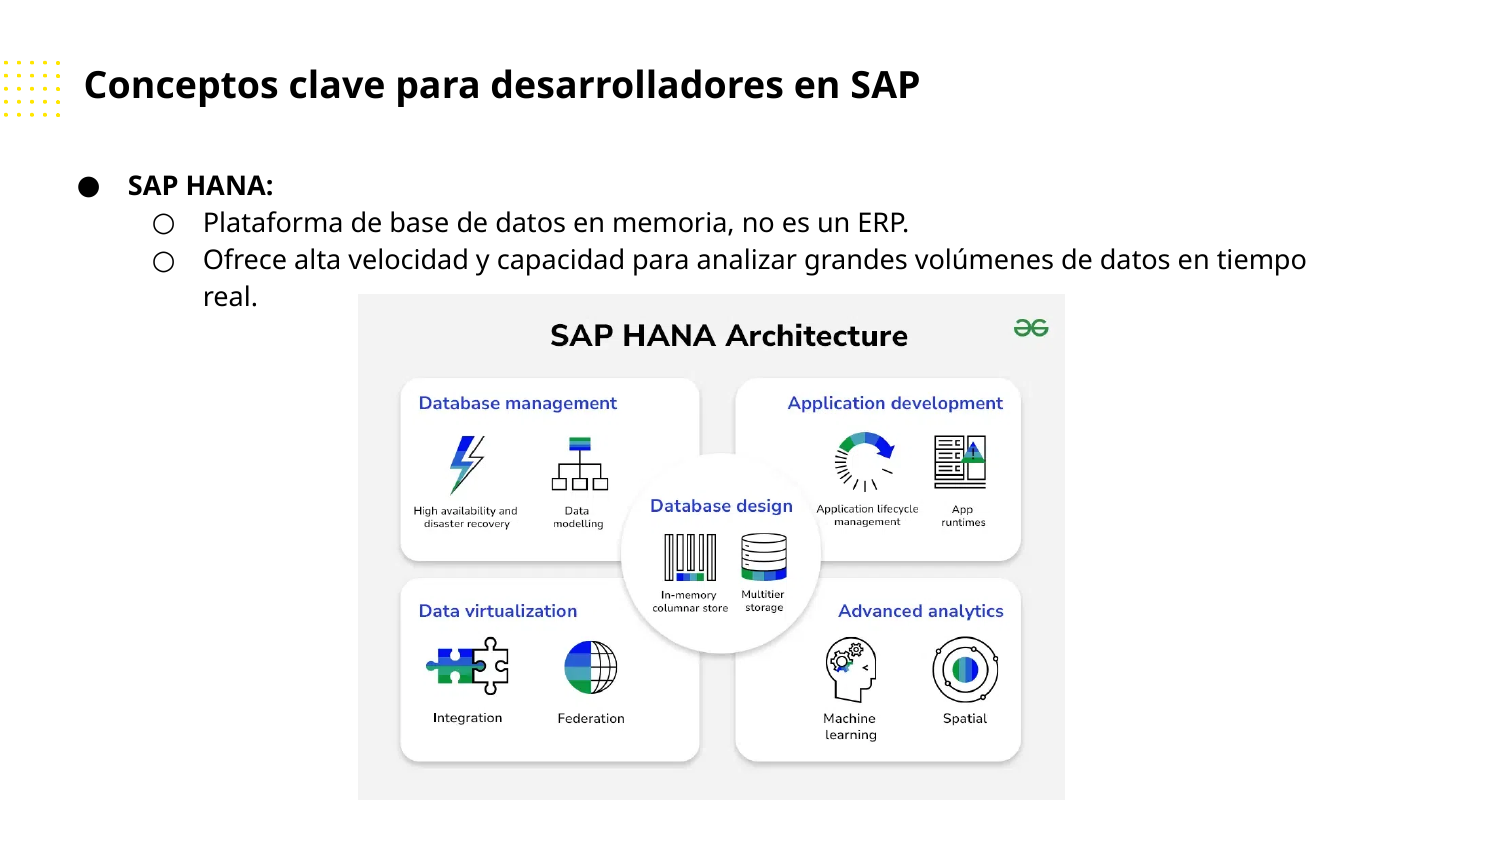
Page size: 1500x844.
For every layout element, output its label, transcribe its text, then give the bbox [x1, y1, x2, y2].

picture [358, 294, 1065, 801]
title Conceptos clave para desarrolladores en SAP [83, 54, 1244, 196]
list SAP HANA: Plataforma de base de datos en memoria, no es un ERP. Ofrece alta velocidad y capacidad para analizar grandes volúmenes de datos en tiempo real. [52, 163, 1315, 638]
